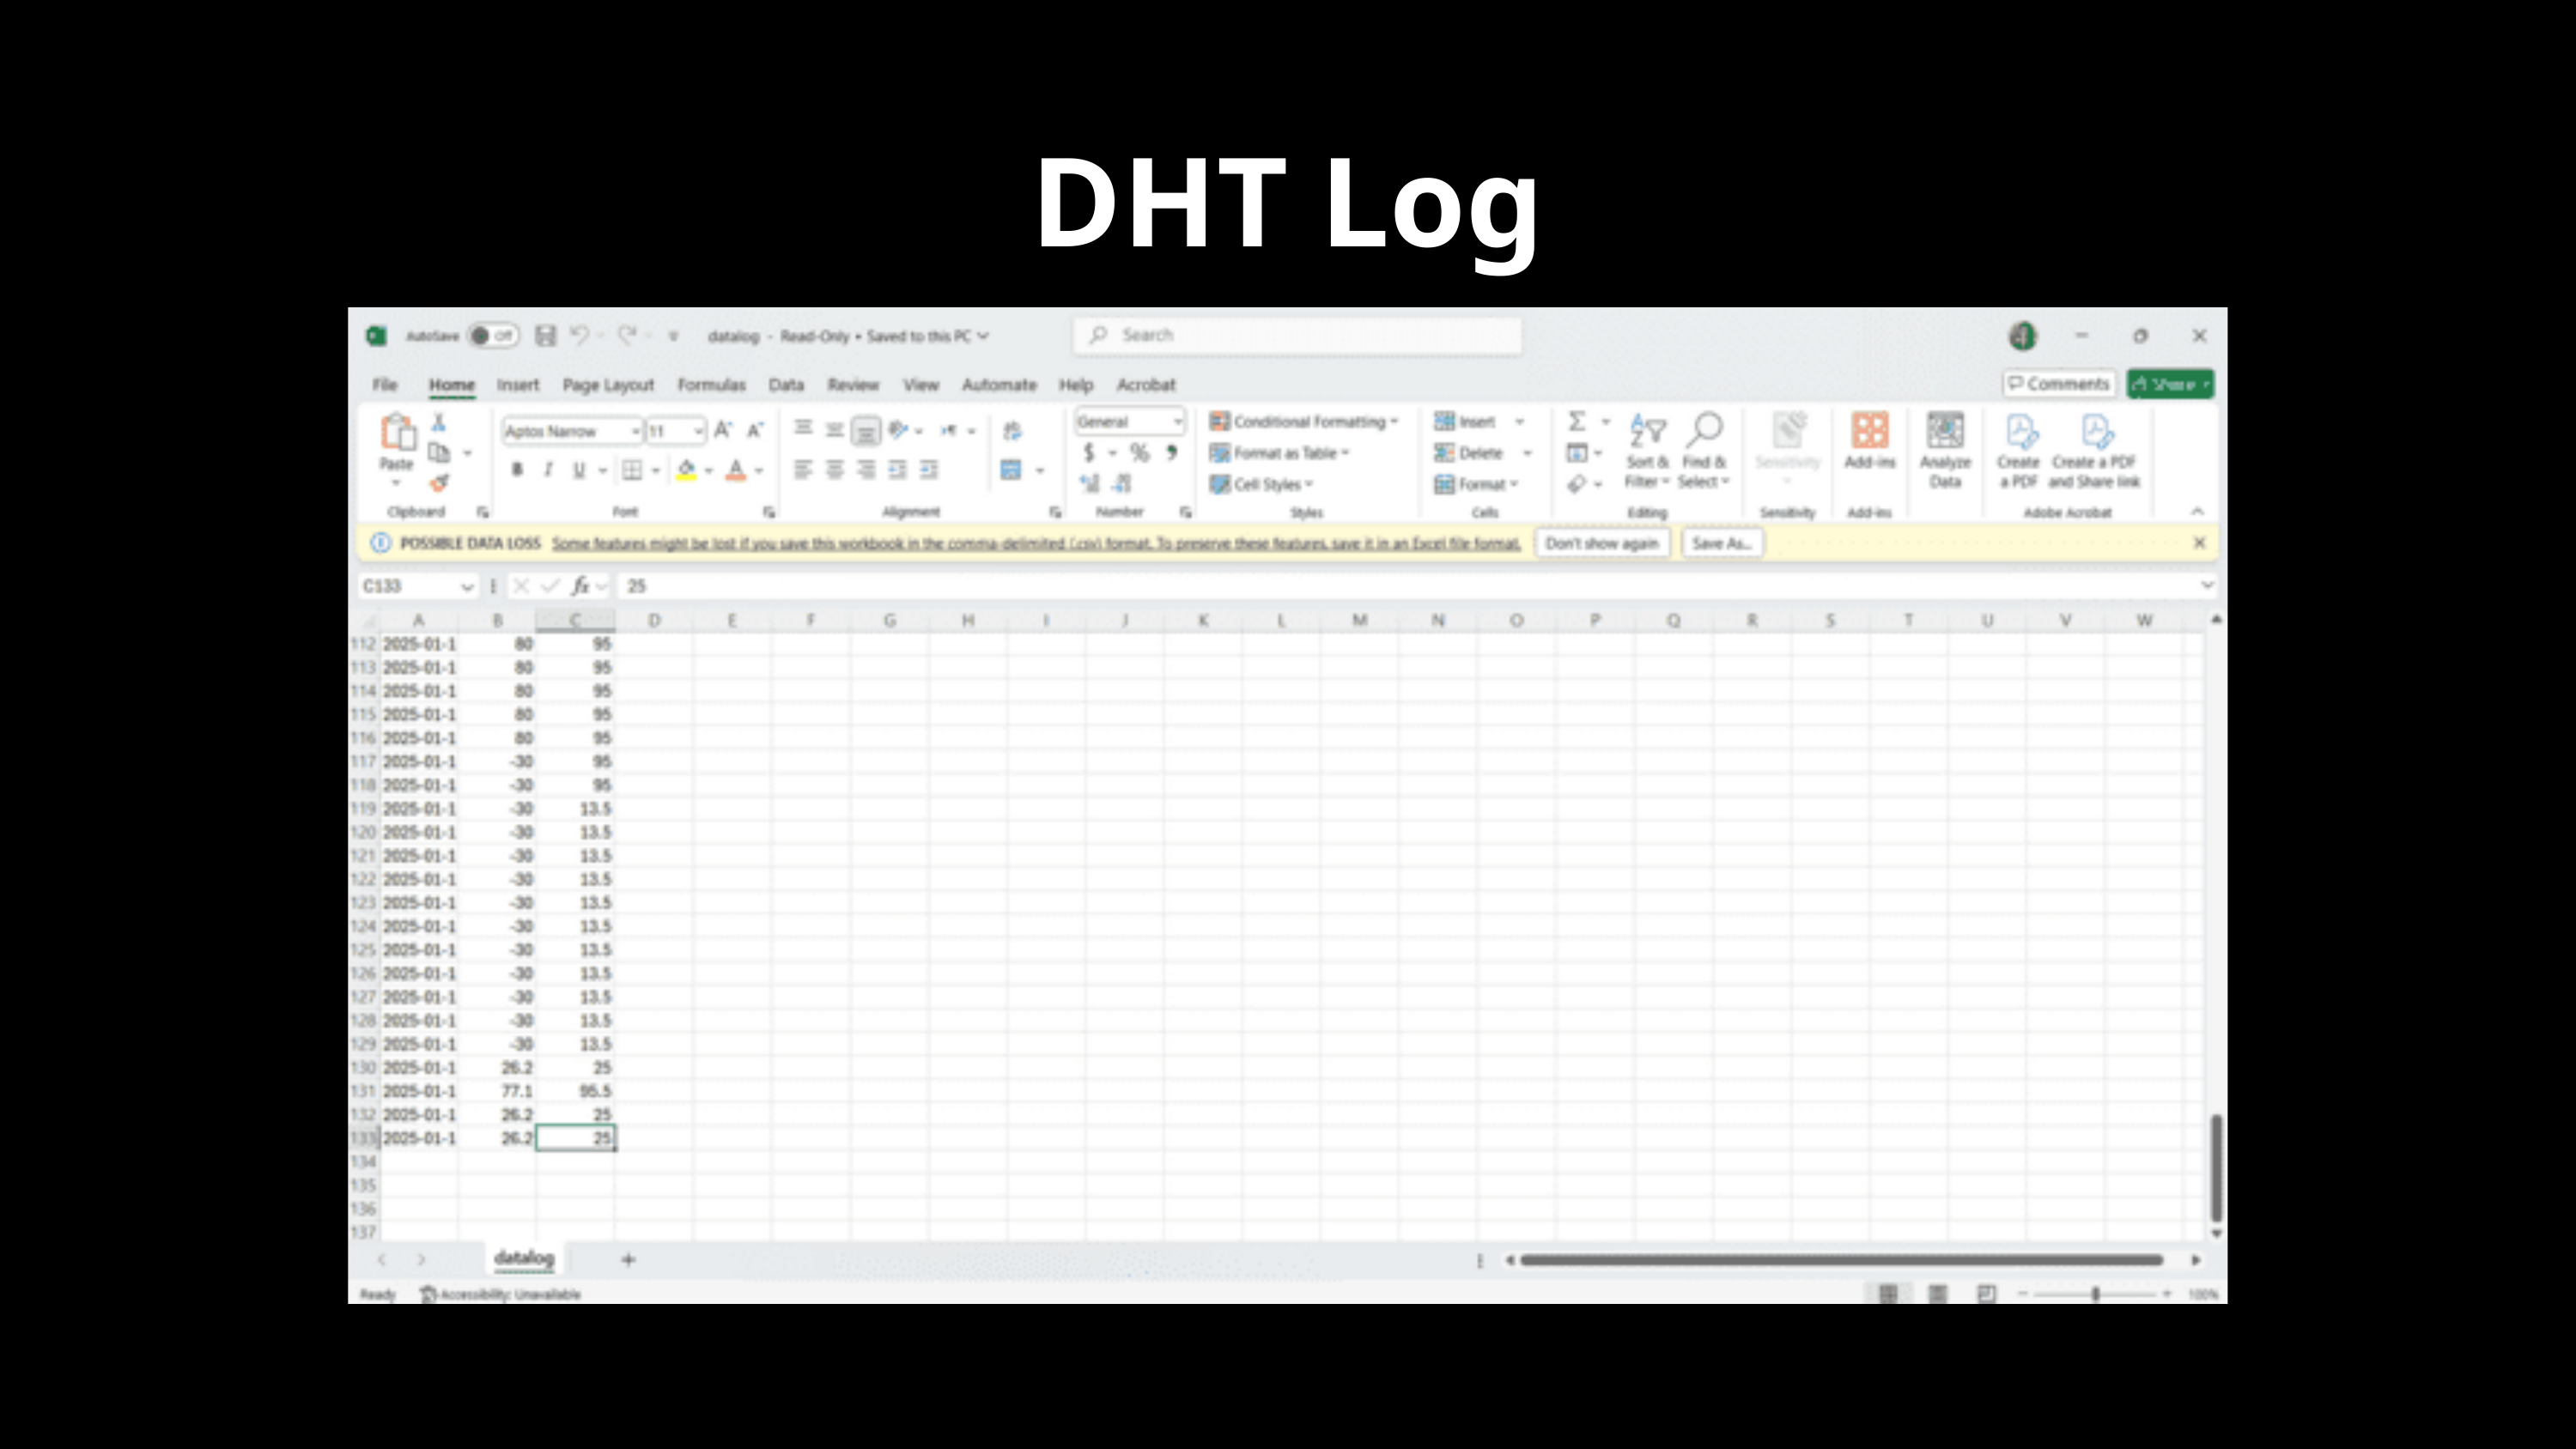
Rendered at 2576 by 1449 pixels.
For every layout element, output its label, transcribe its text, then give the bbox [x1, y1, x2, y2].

text_box [348, 307, 2228, 1304]
text_box DHT Log [750, 98, 1826, 271]
